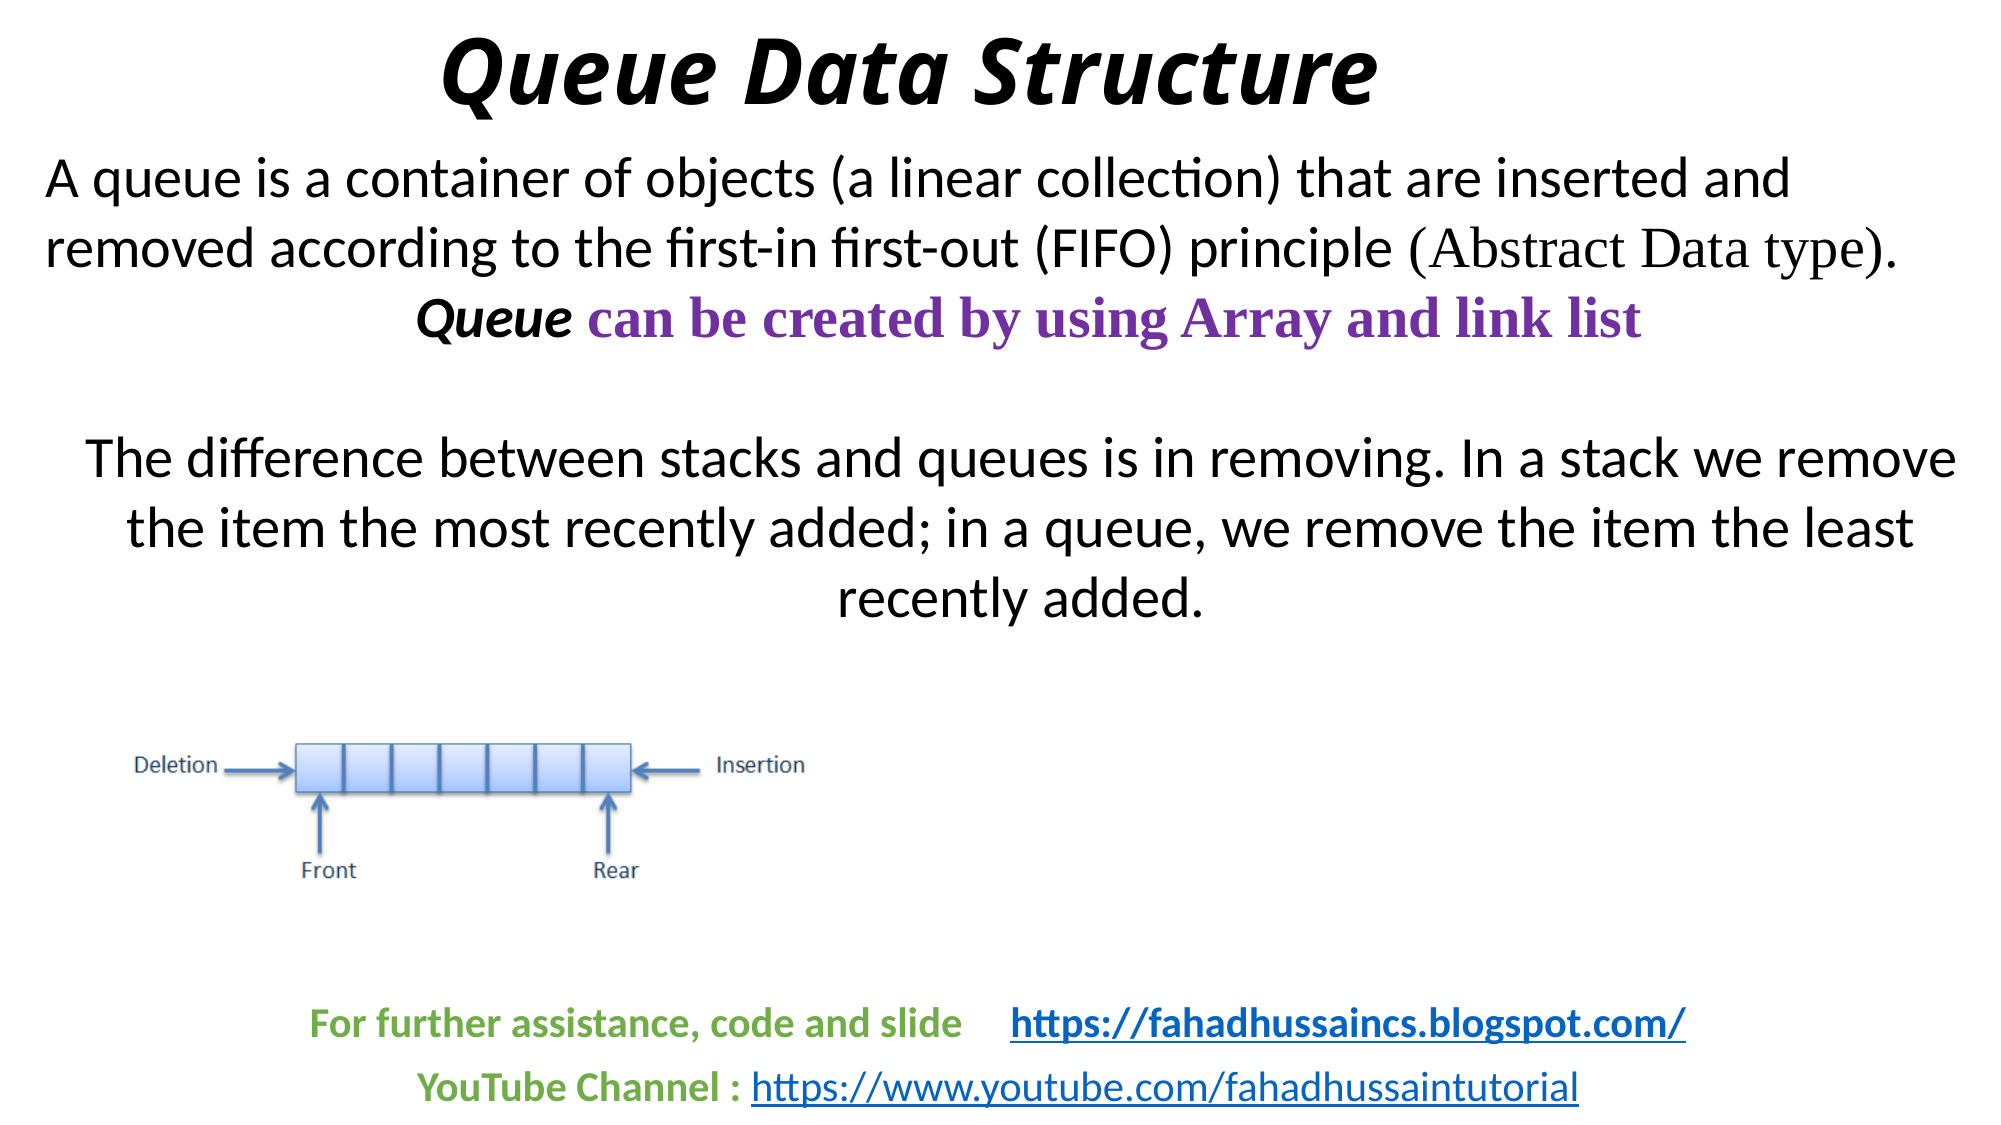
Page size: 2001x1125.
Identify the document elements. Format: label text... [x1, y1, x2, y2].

text_box A queue is a container of objects (a linear collection) that are inserted and removed according to the first-in first-out (FIFO) principle (Abstract Data type). Queue can be created by using Array and link list The difference between stacks and queues is in removing. In a stack we remove the item the most recently added; in a queue, we remove the item the least recently added. [31, 132, 2000, 637]
title Queue Data Structure [181, 7, 1661, 131]
subtitle For further assistance, code and slide https://fahadhussaincs.blogspot.com/ YouTube Channel : https://www.youtube.com/fahadhussaintutorial [18, 993, 1978, 1118]
text_box [18, 131, 1957, 192]
picture [47, 658, 900, 953]
